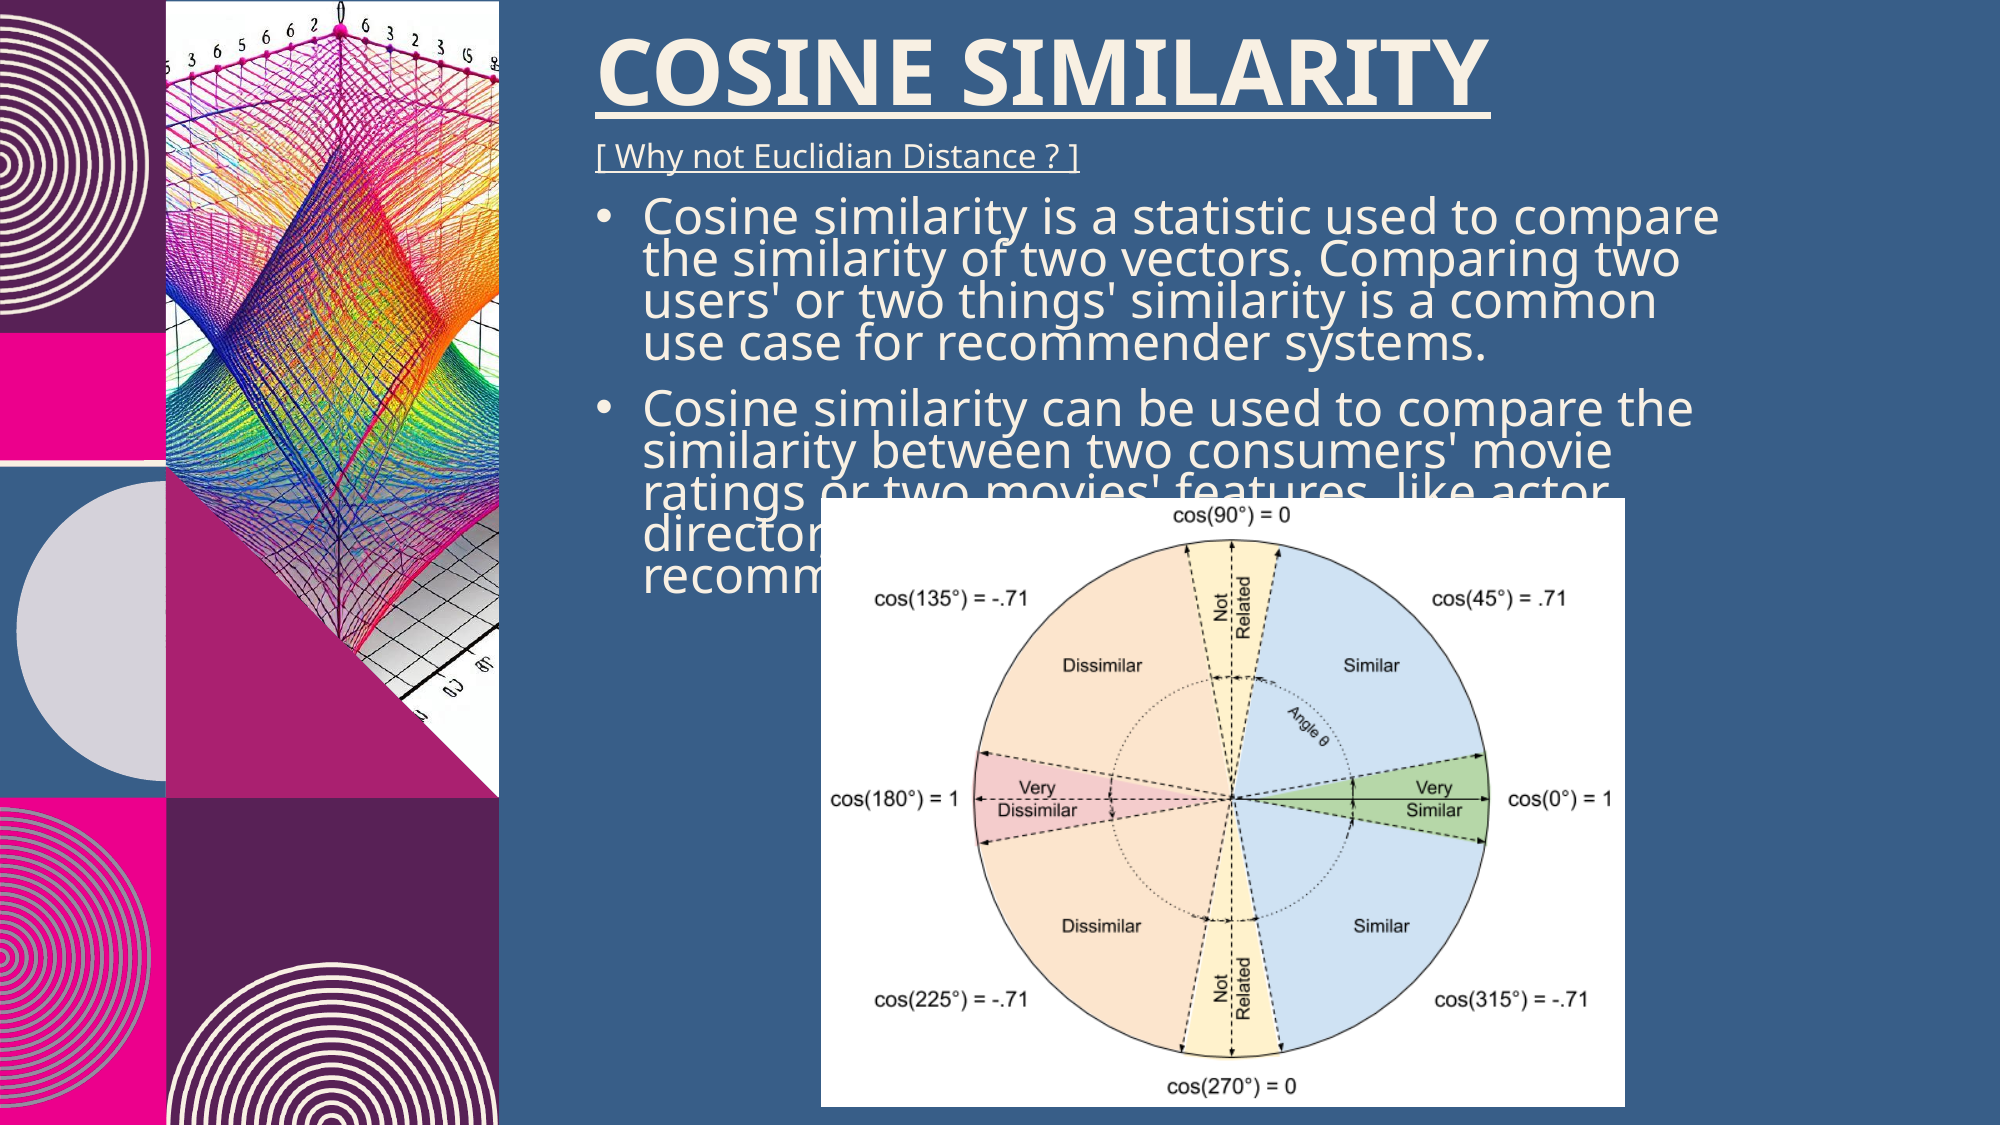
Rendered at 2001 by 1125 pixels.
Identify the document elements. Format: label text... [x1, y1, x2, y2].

picture [1, 808, 151, 1108]
list Cosine similarity is a statistic used to compare the similarity of two vectors. Comparing two users' or two things' similarity is a common use case for recommender systems. Cosine similarity can be used to compare the similarity between two consumers' movie ratings or two movies' features, like actor, director, or genre, in the context of movie recommender systems [580, 195, 1749, 685]
picture [0, 15, 149, 314]
text_box [ Why not Euclidian Distance ? ] [580, 125, 1326, 175]
title Cosine similarity [580, 18, 1829, 156]
picture [165, 1, 499, 798]
picture [167, 962, 498, 1125]
picture [821, 498, 1625, 1107]
